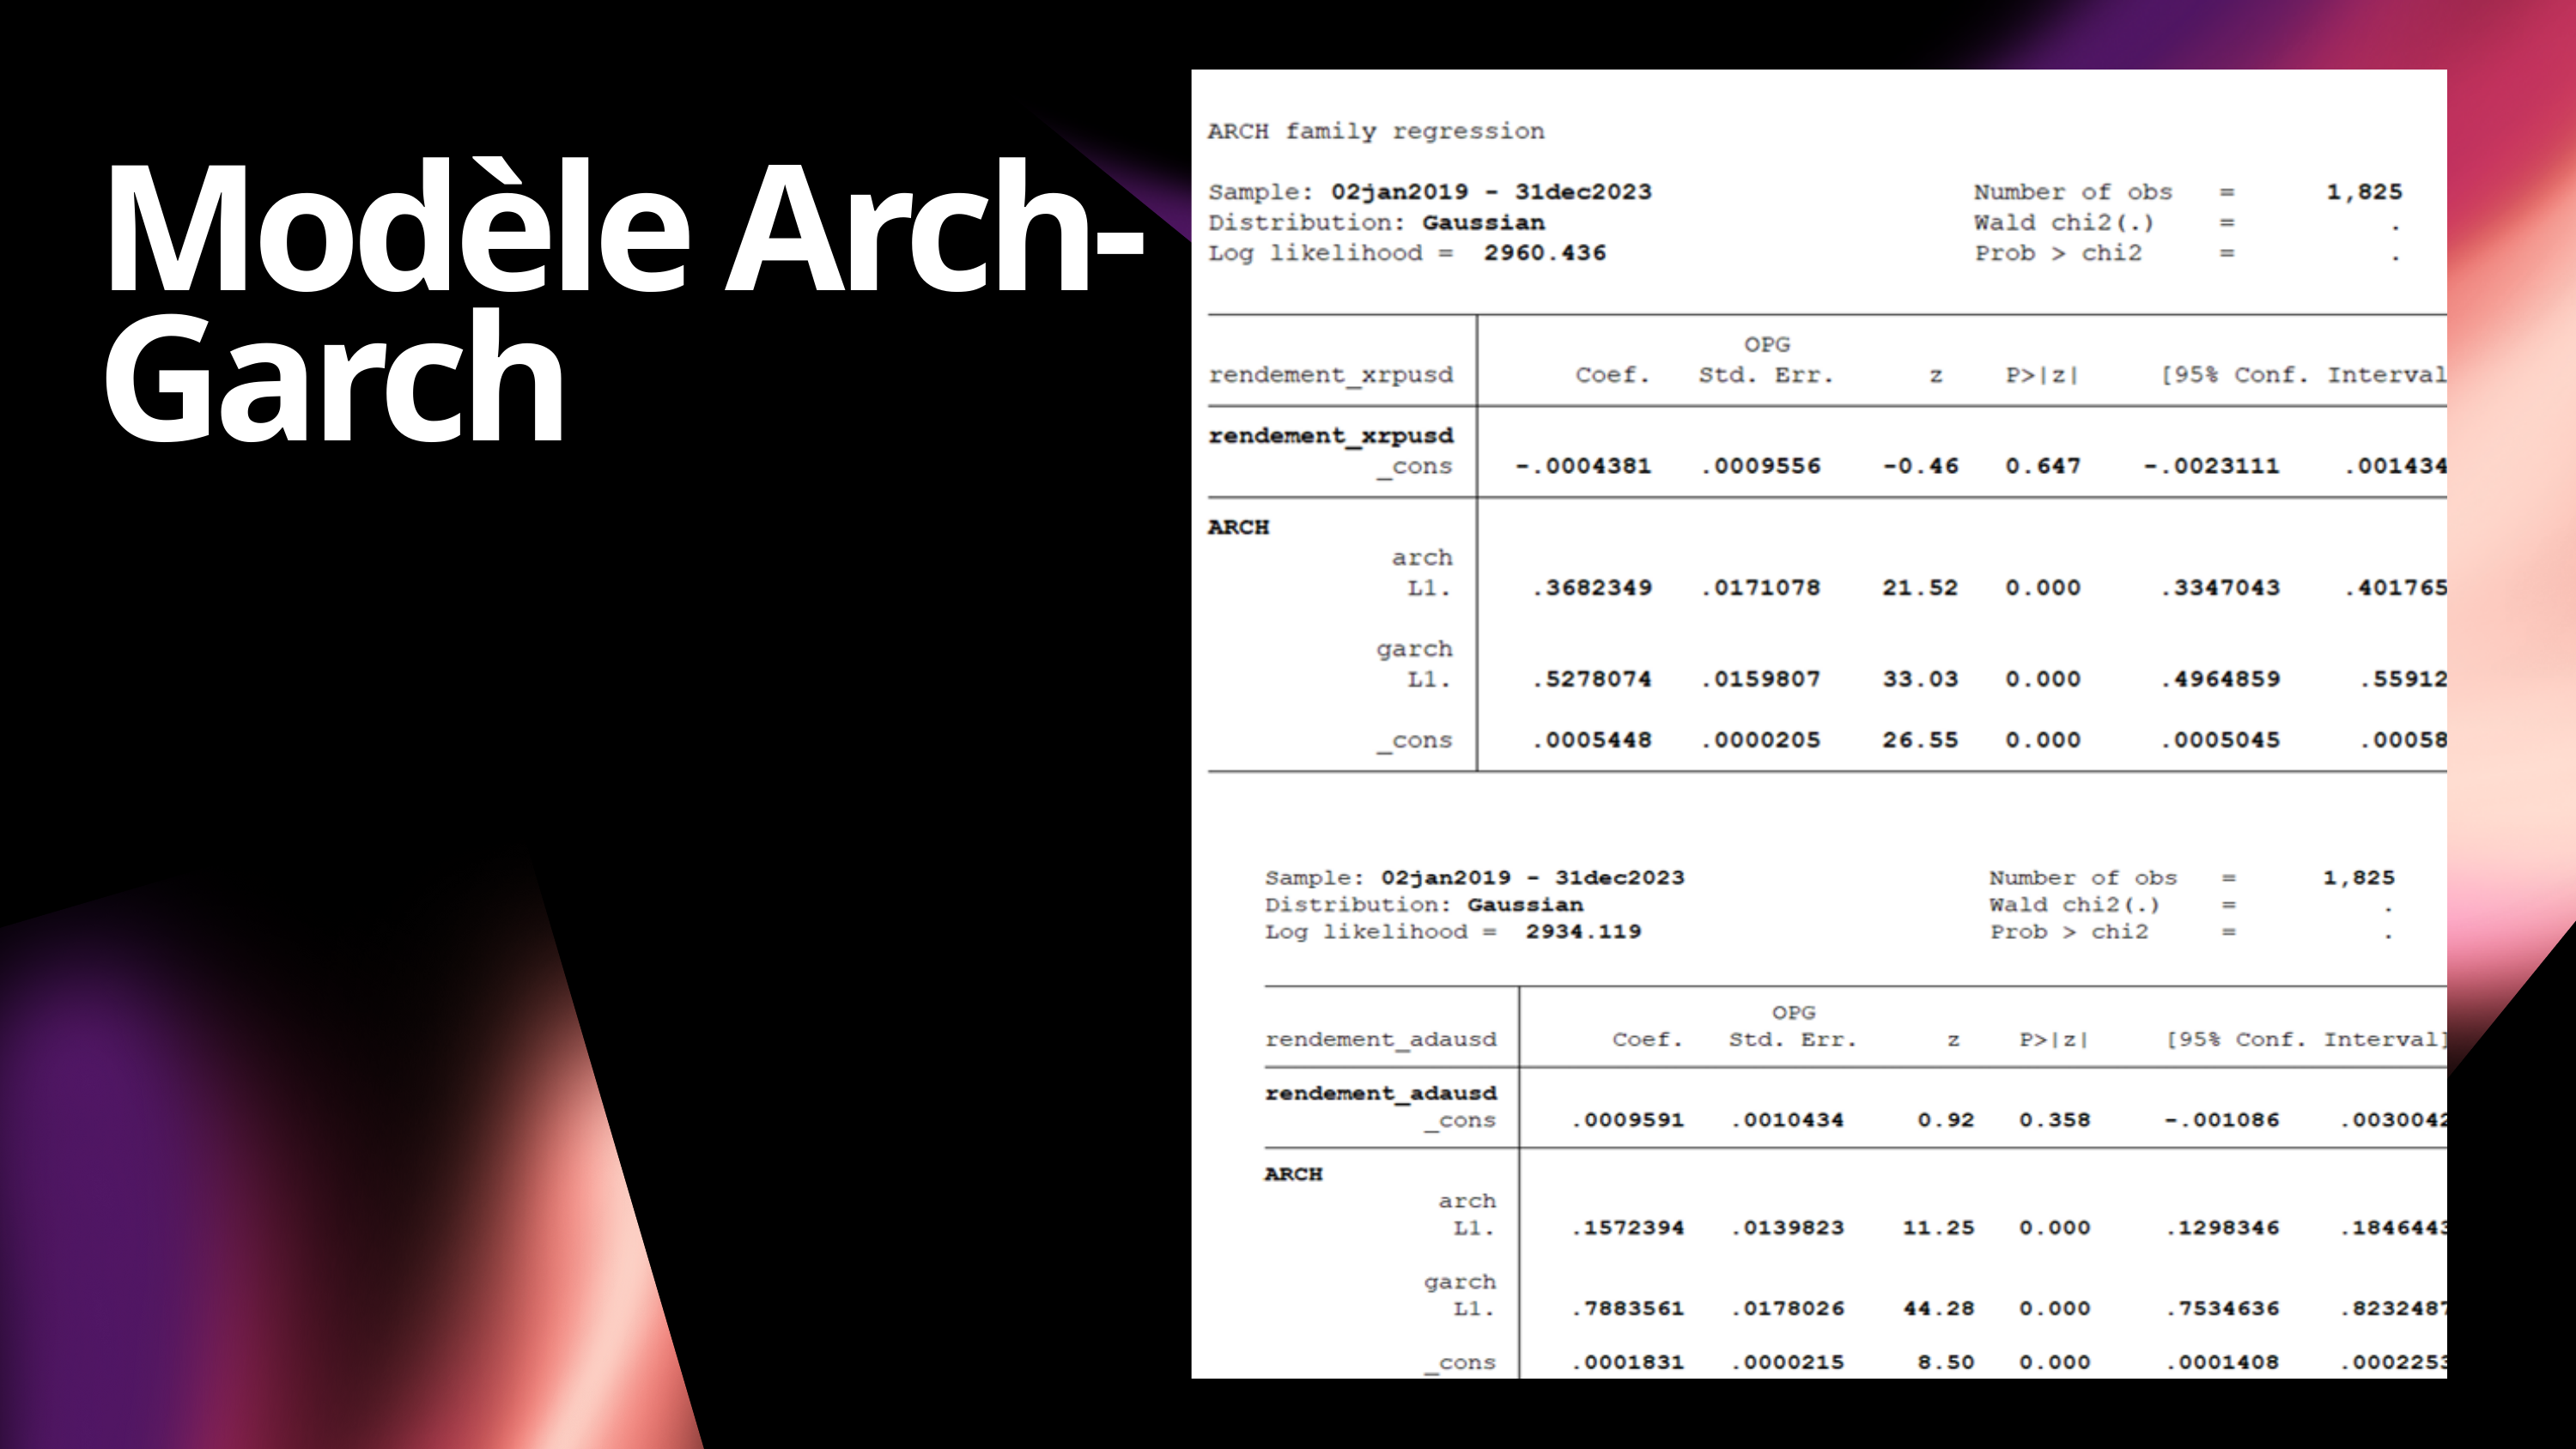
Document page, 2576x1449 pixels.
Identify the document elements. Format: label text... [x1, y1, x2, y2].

text_box [0, 779, 704, 1449]
picture [1191, 70, 2448, 1379]
text_box [893, 0, 2576, 1075]
text_box Modèle Arch-Garch [96, 175, 1186, 476]
